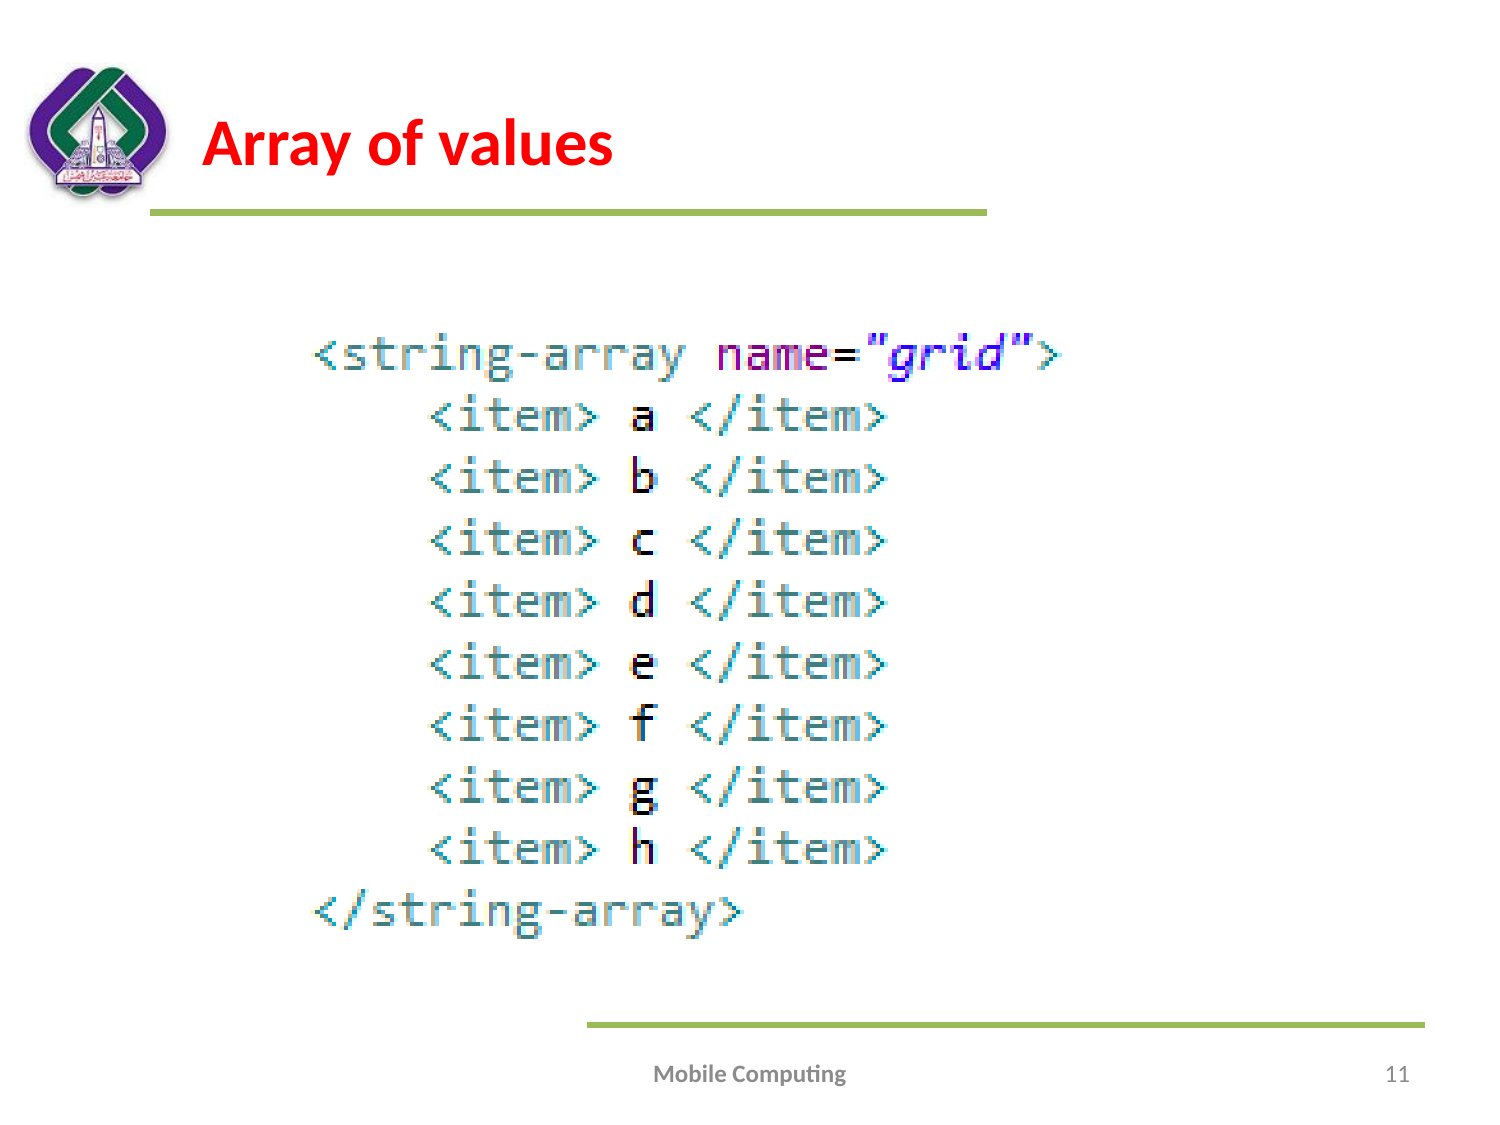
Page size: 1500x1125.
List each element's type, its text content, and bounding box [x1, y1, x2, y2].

picture [262, 287, 1220, 948]
slide_number 11 [1074, 1042, 1425, 1103]
footer Mobile Computing [512, 1042, 988, 1103]
title Array of values [187, 45, 1375, 233]
picture [24, 62, 175, 208]
